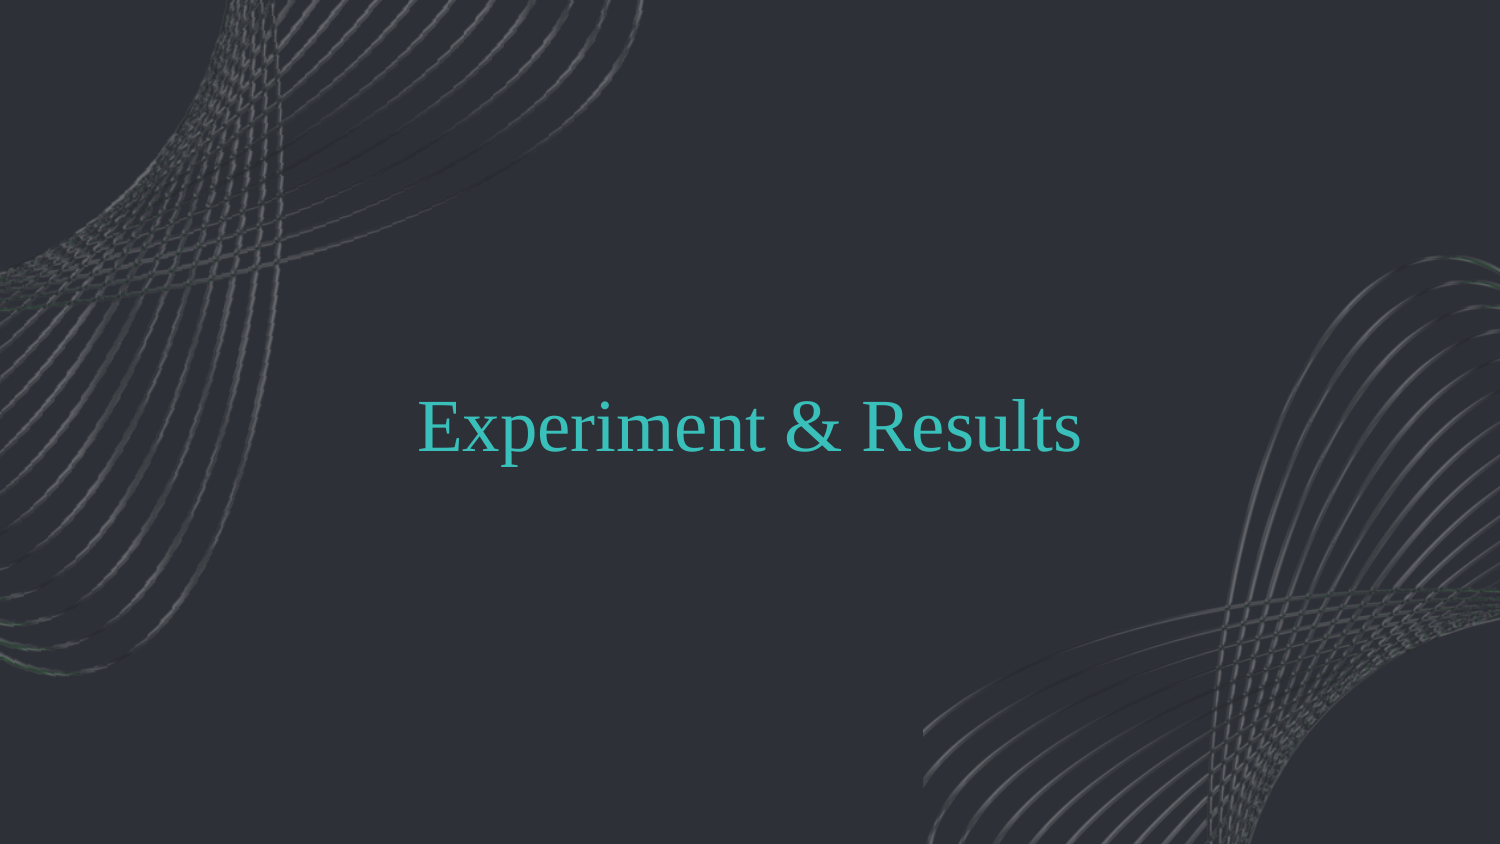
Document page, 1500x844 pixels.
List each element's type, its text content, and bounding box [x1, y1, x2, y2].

picture [923, 241, 1500, 844]
title Experiment & Results [696, 352, 918, 491]
picture [0, 0, 660, 694]
